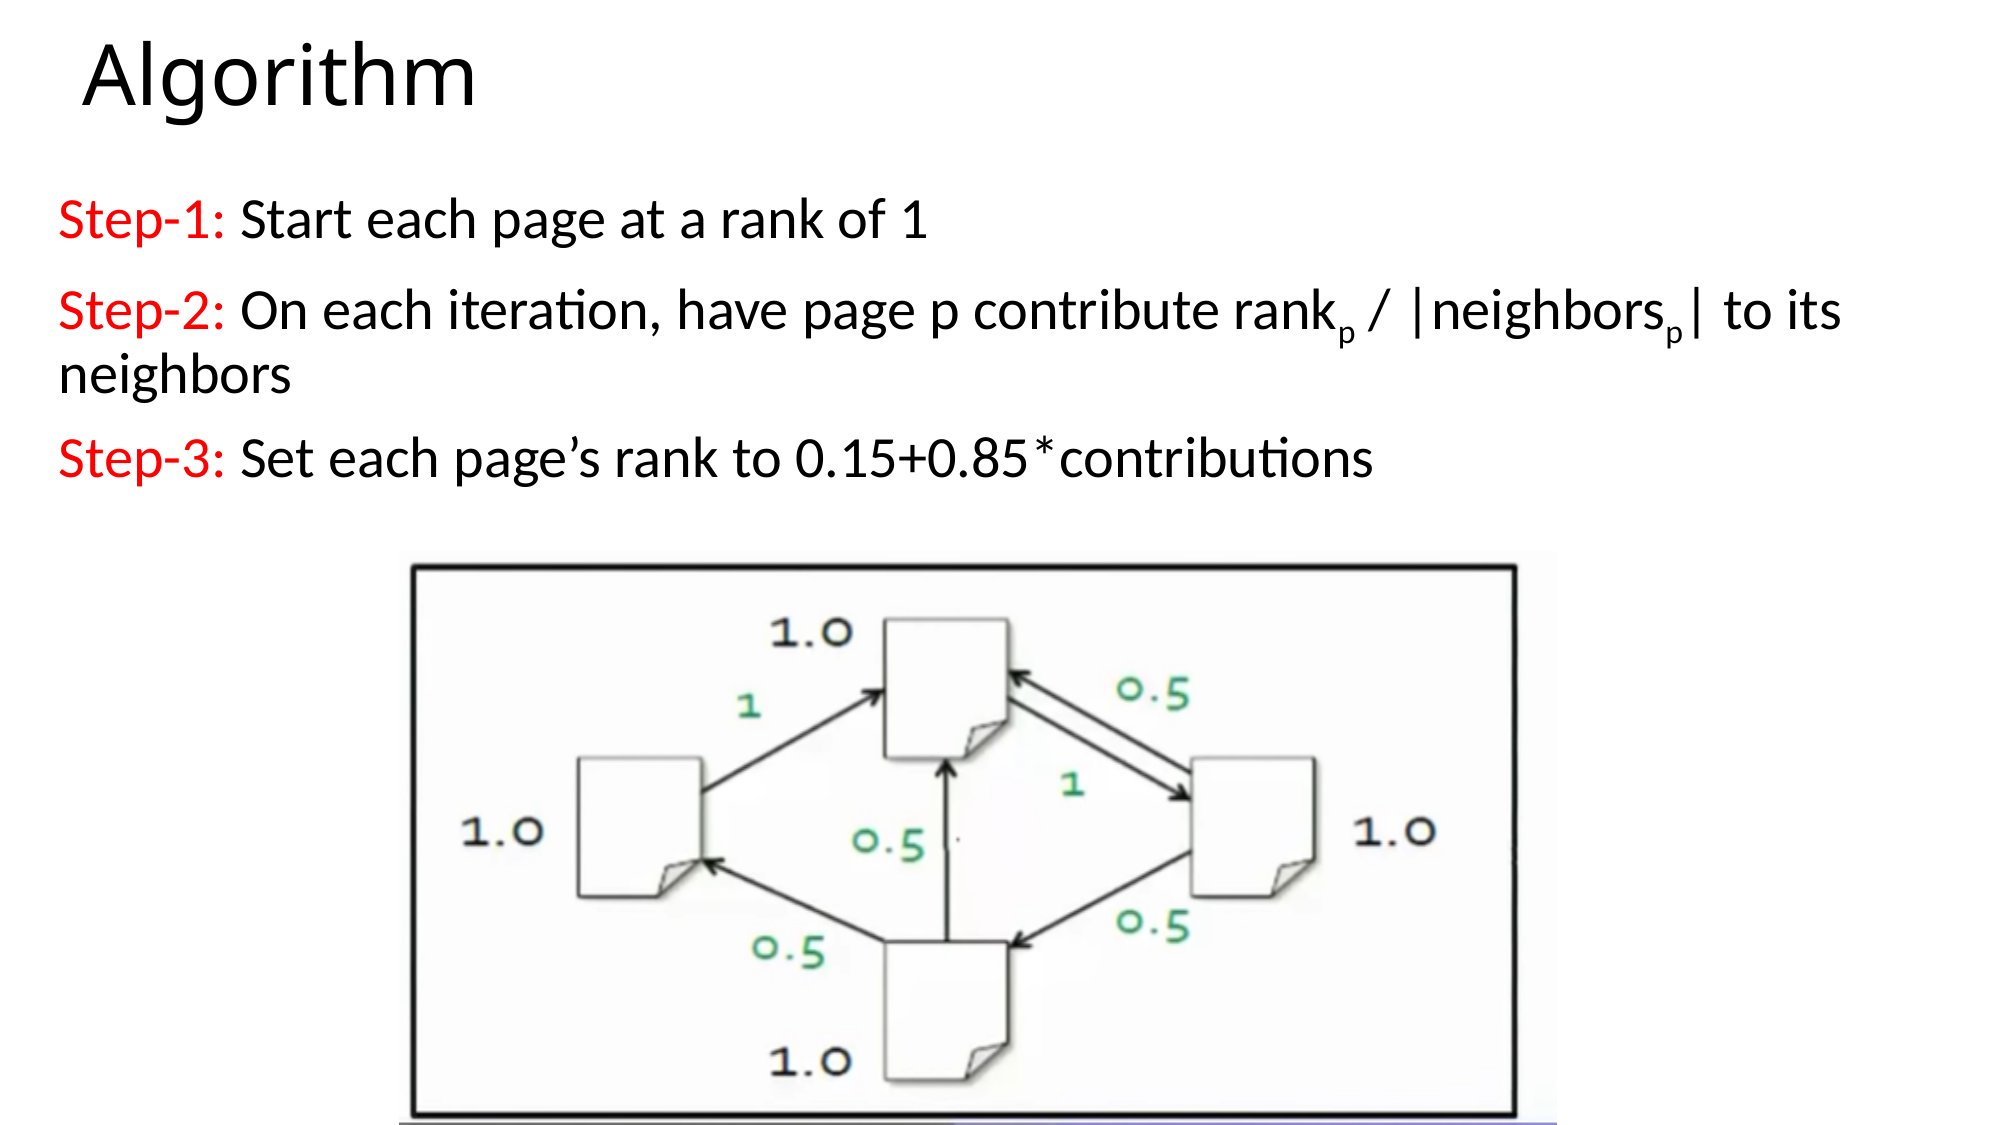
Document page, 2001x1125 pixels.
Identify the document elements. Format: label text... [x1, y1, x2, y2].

picture [399, 551, 1557, 1125]
list Step-1: Start each page at a rank of 1 Step-2: On each iteration, have page p contribute rankp / |neighborsp| to its neighbors Step-3: Set each page’s rank to 0.15+0.85*contributions [43, 180, 1961, 1085]
title Algorithm [67, 24, 1793, 131]
